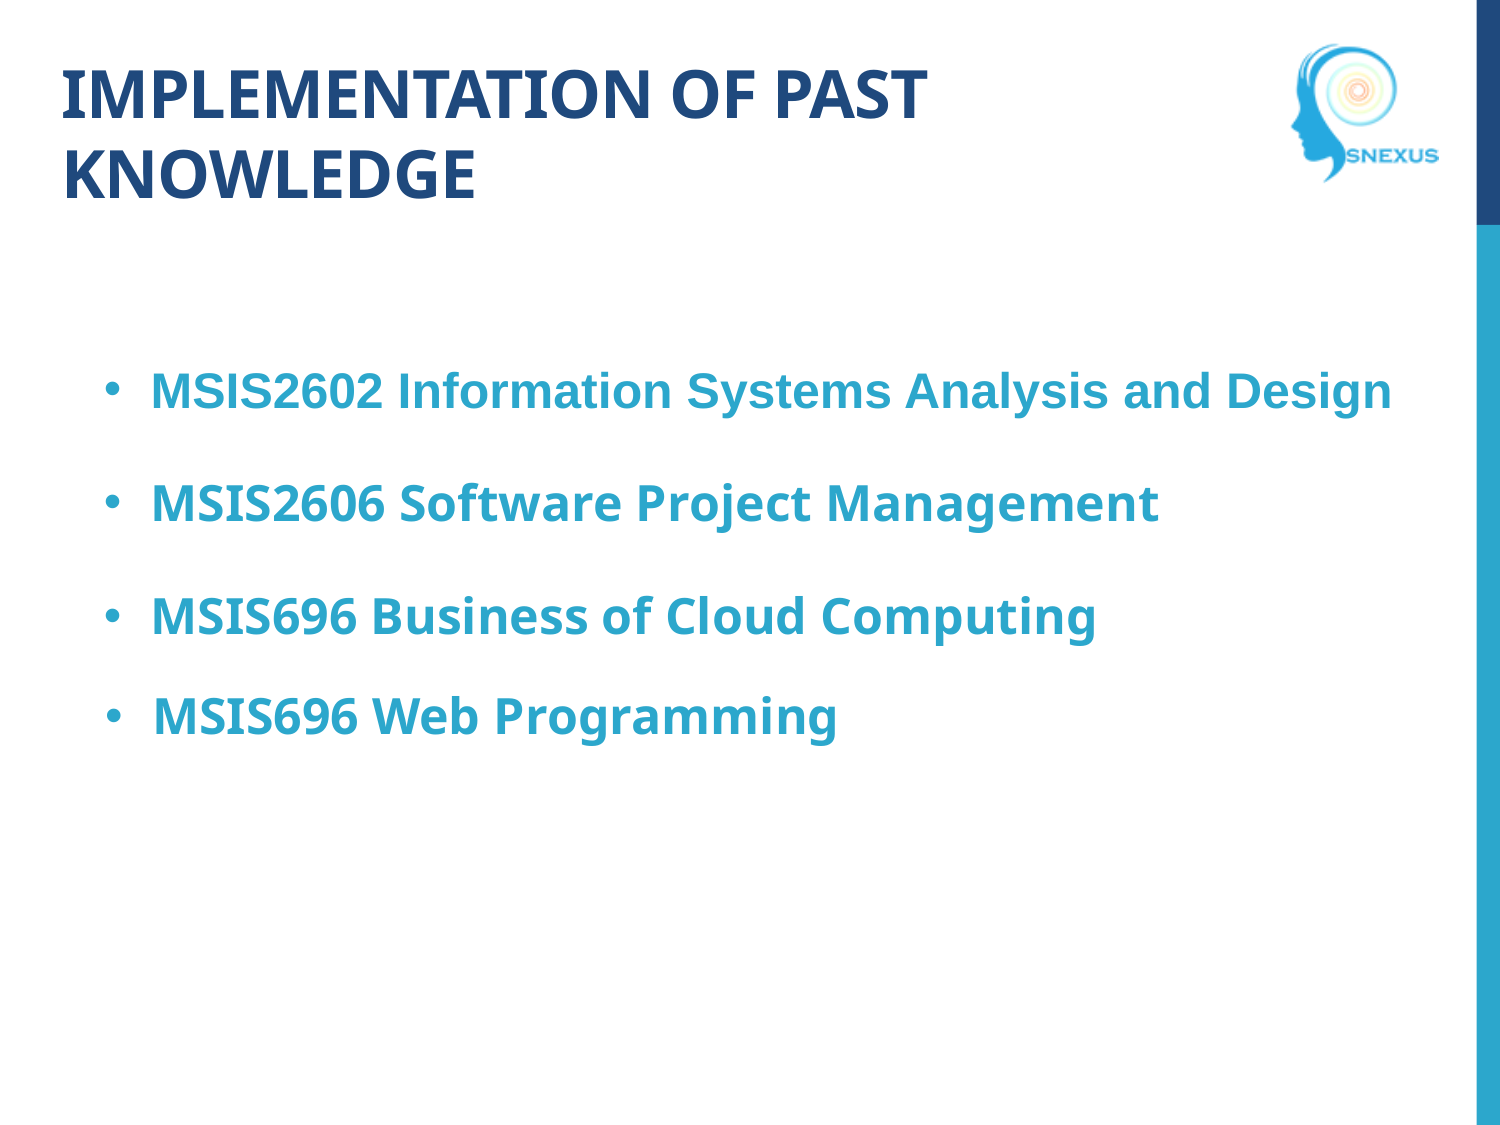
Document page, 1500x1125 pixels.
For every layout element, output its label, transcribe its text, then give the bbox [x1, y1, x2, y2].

text_box MSIS2602 Information Systems Analysis and Design [88, 350, 1500, 426]
text_box MSIS2606 Software Project Management [88, 463, 1306, 539]
text_box MSIS696 Web Programming [90, 677, 1019, 753]
text_box MSIS696 Business of Cloud Computing [88, 577, 1334, 653]
title Implementation of Past knowledge [46, 13, 1362, 220]
picture [1284, 41, 1440, 192]
